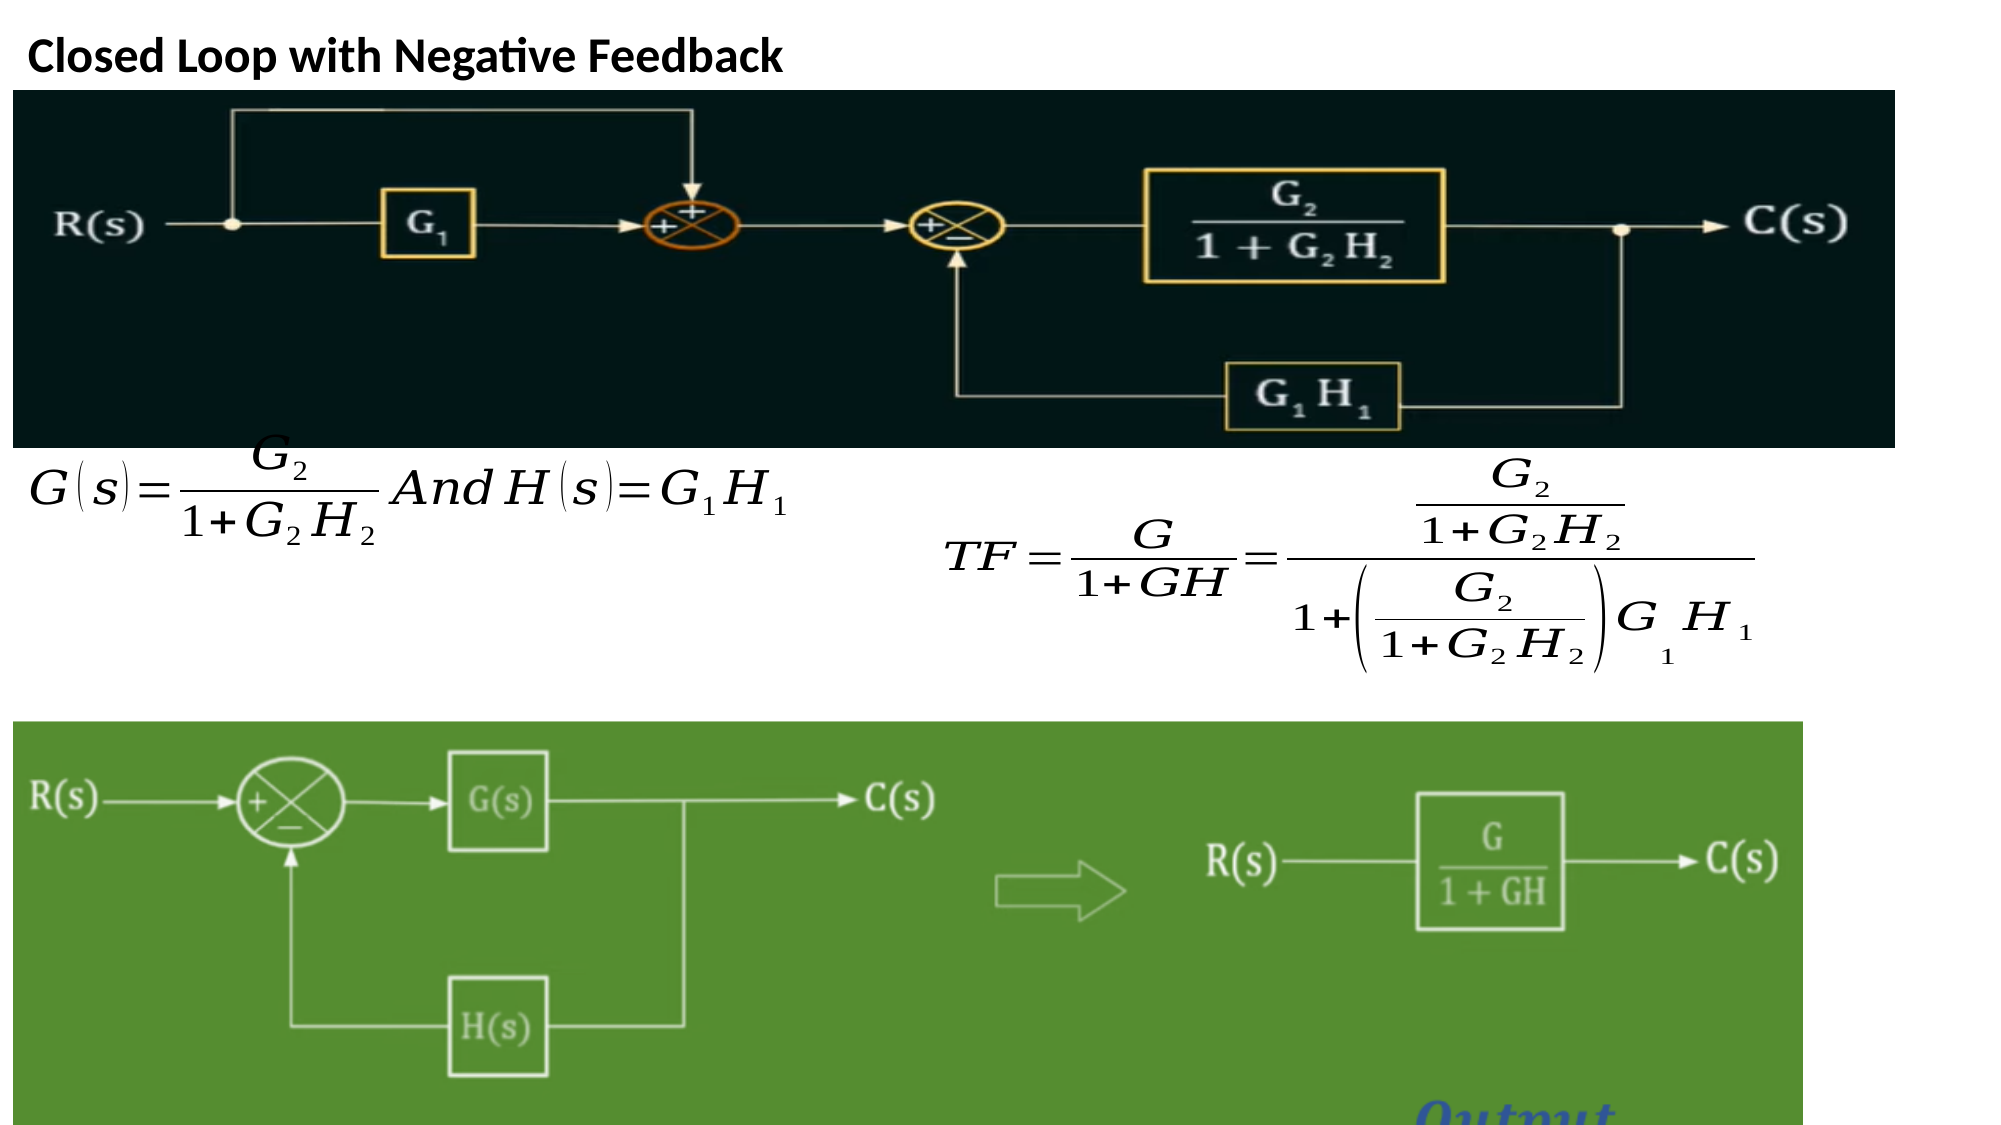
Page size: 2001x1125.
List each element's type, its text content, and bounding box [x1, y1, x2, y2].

picture [13, 90, 1895, 448]
picture [13, 717, 1803, 1125]
text_box Closed Loop with Negative Feedback [13, 14, 1107, 90]
